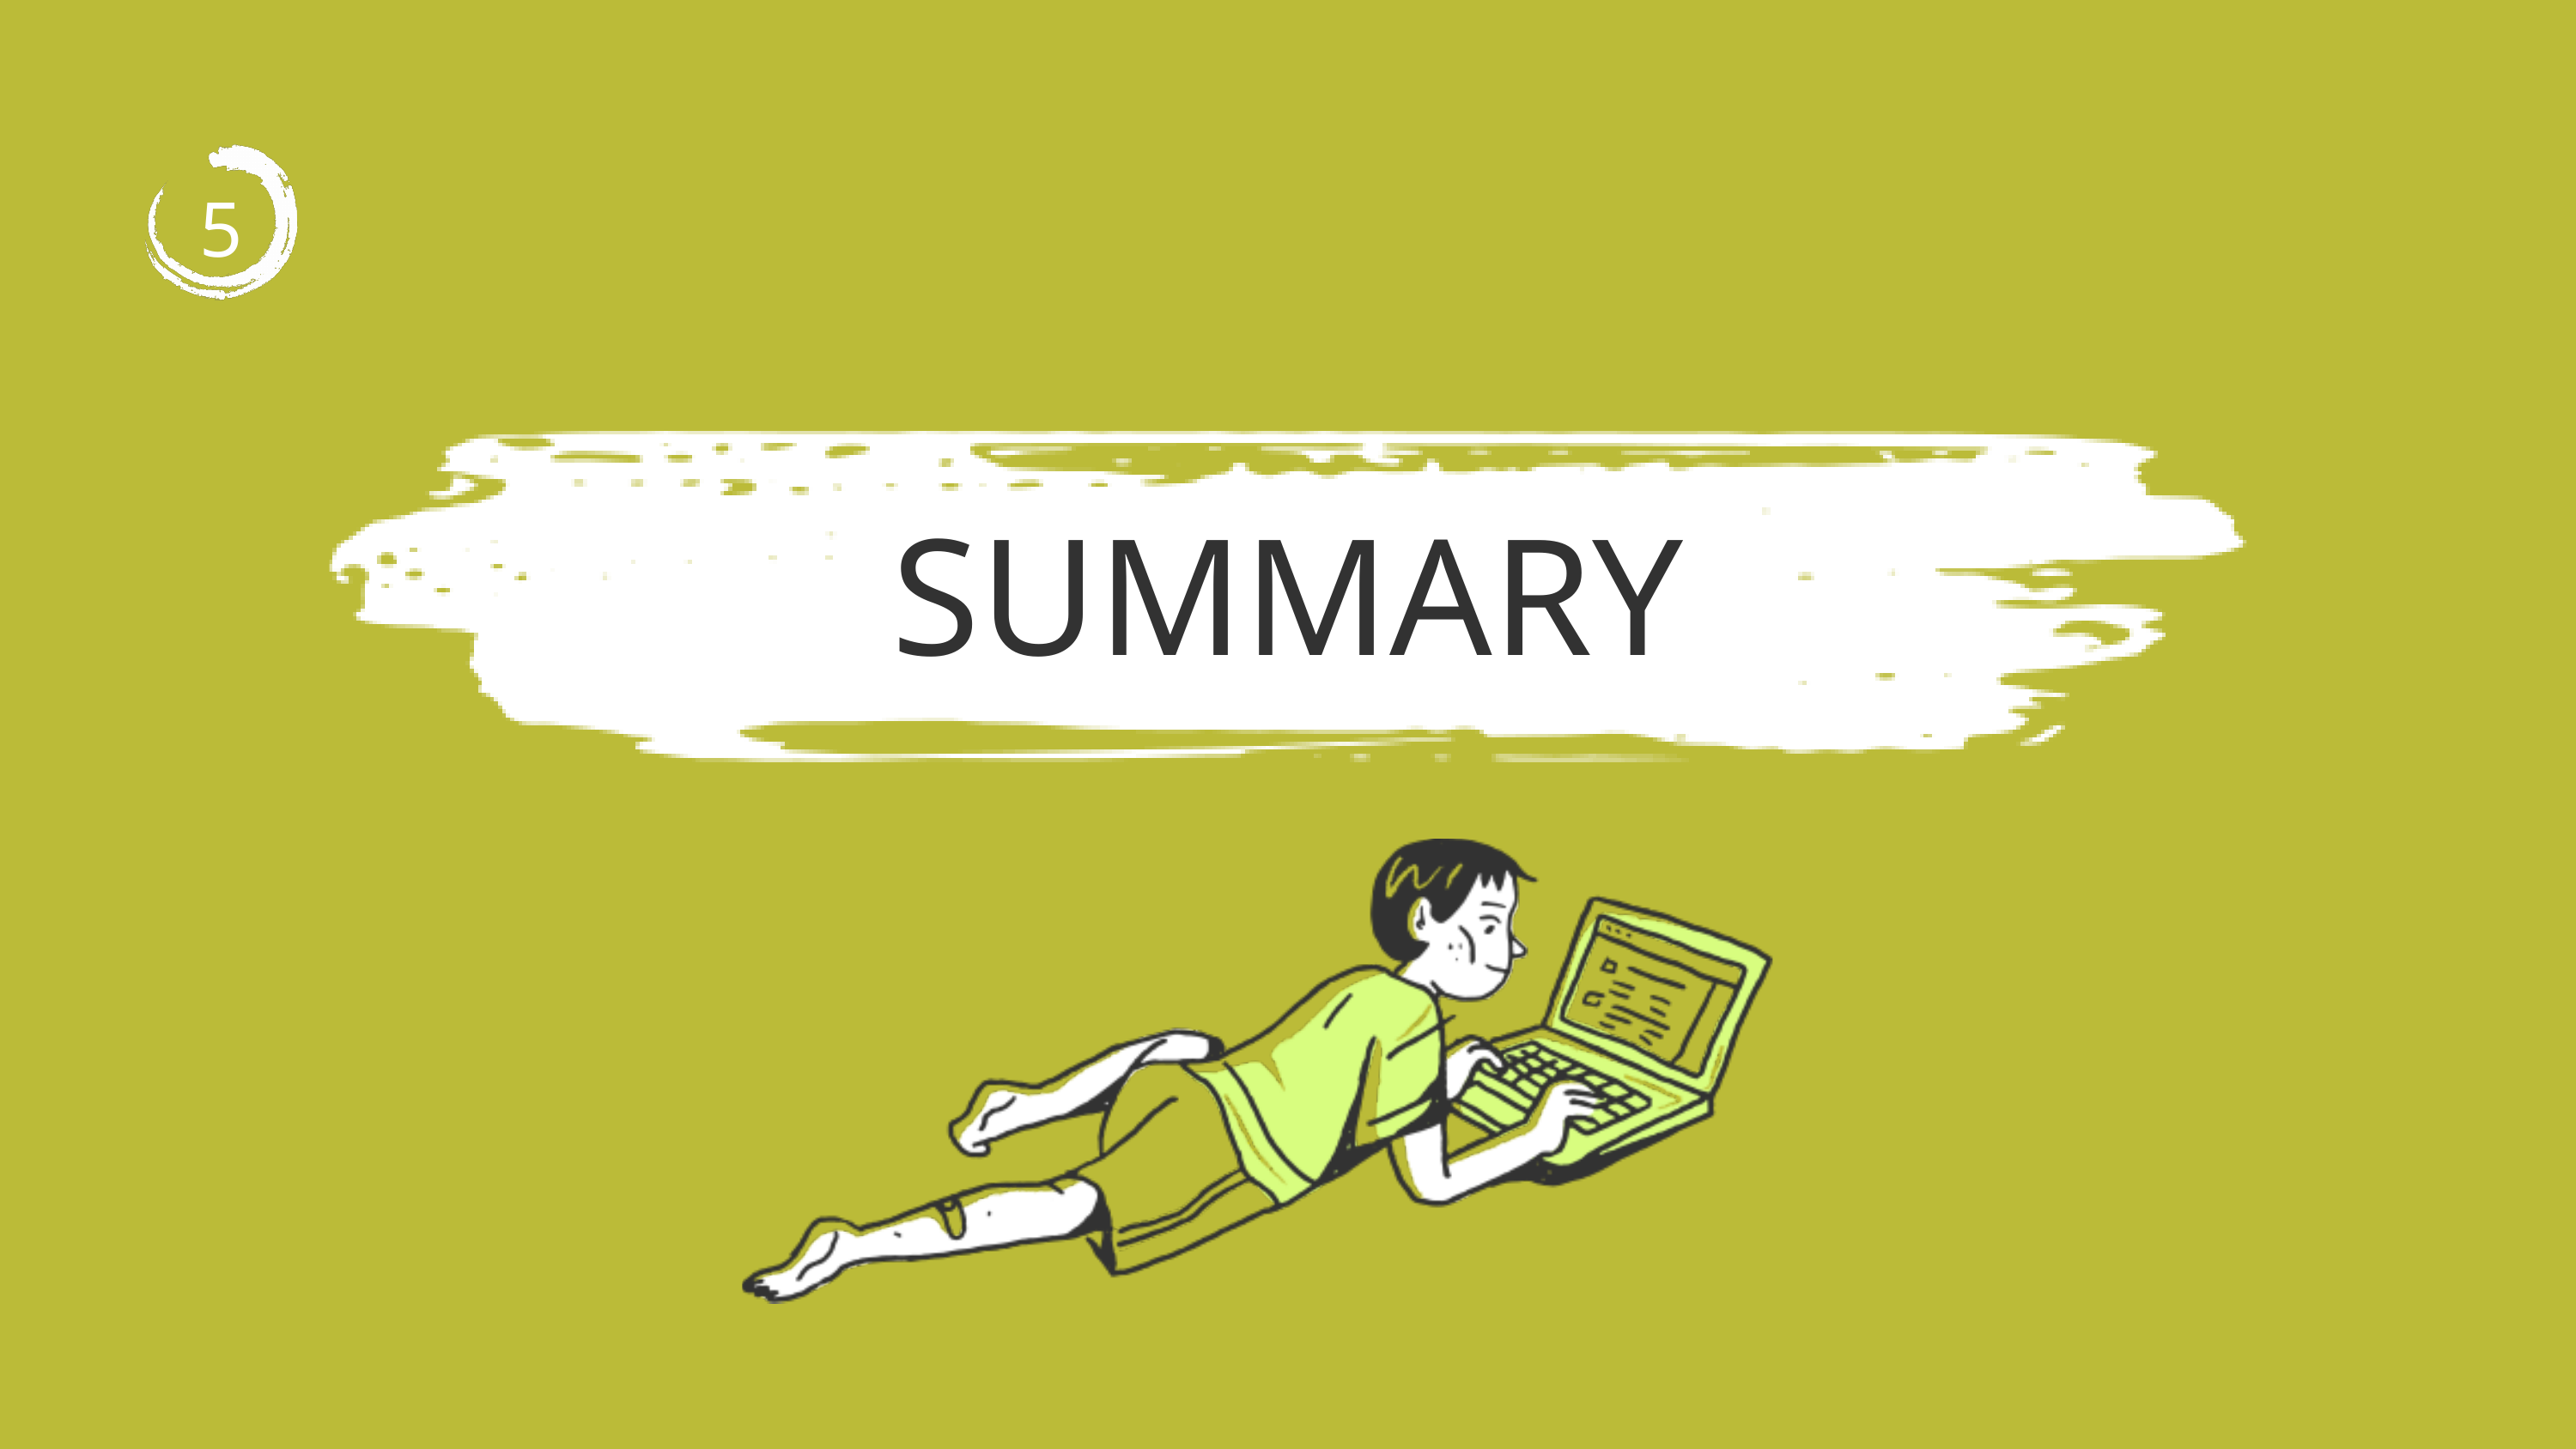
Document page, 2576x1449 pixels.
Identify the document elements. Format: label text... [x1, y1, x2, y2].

text_box SUMMARY [497, 494, 2078, 688]
text_box 5 [175, 153, 266, 272]
text_box [742, 839, 1773, 1304]
text_box [144, 144, 298, 300]
text_box [329, 431, 2247, 762]
